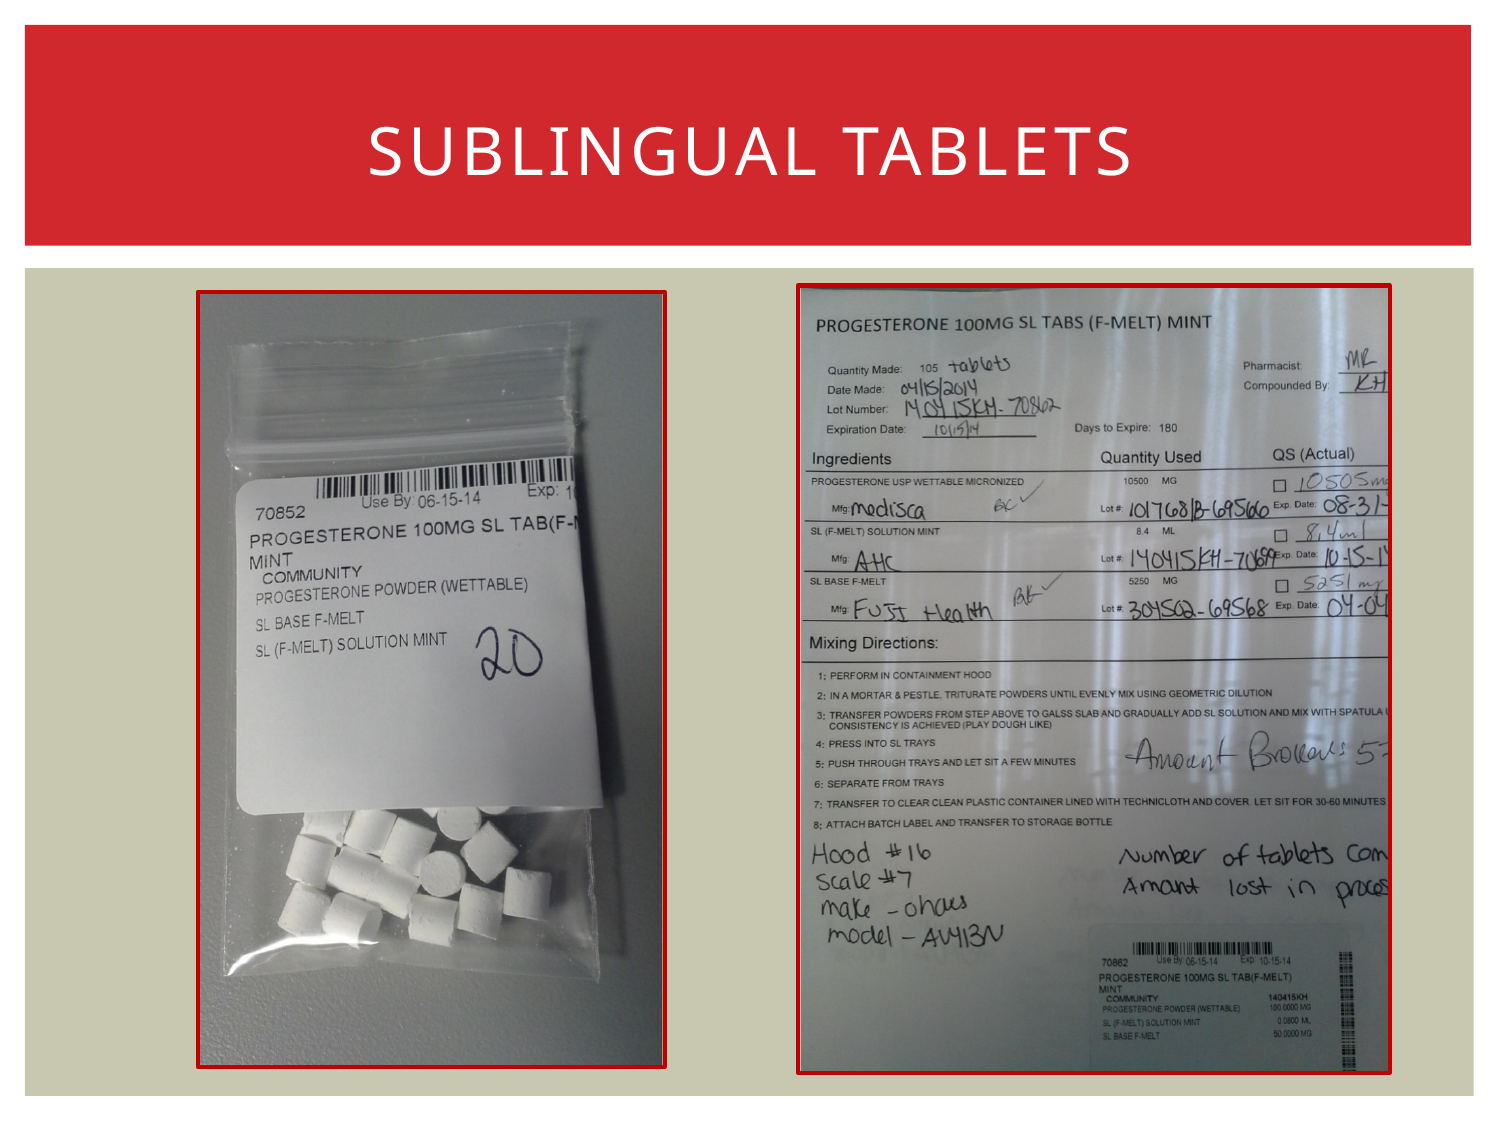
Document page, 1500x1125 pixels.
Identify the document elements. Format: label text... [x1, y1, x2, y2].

picture [200, 911, 663, 1065]
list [45, 447, 817, 911]
title Sublingual tablets [62, 62, 1438, 236]
picture [701, 289, 1486, 1070]
picture [200, 294, 663, 447]
